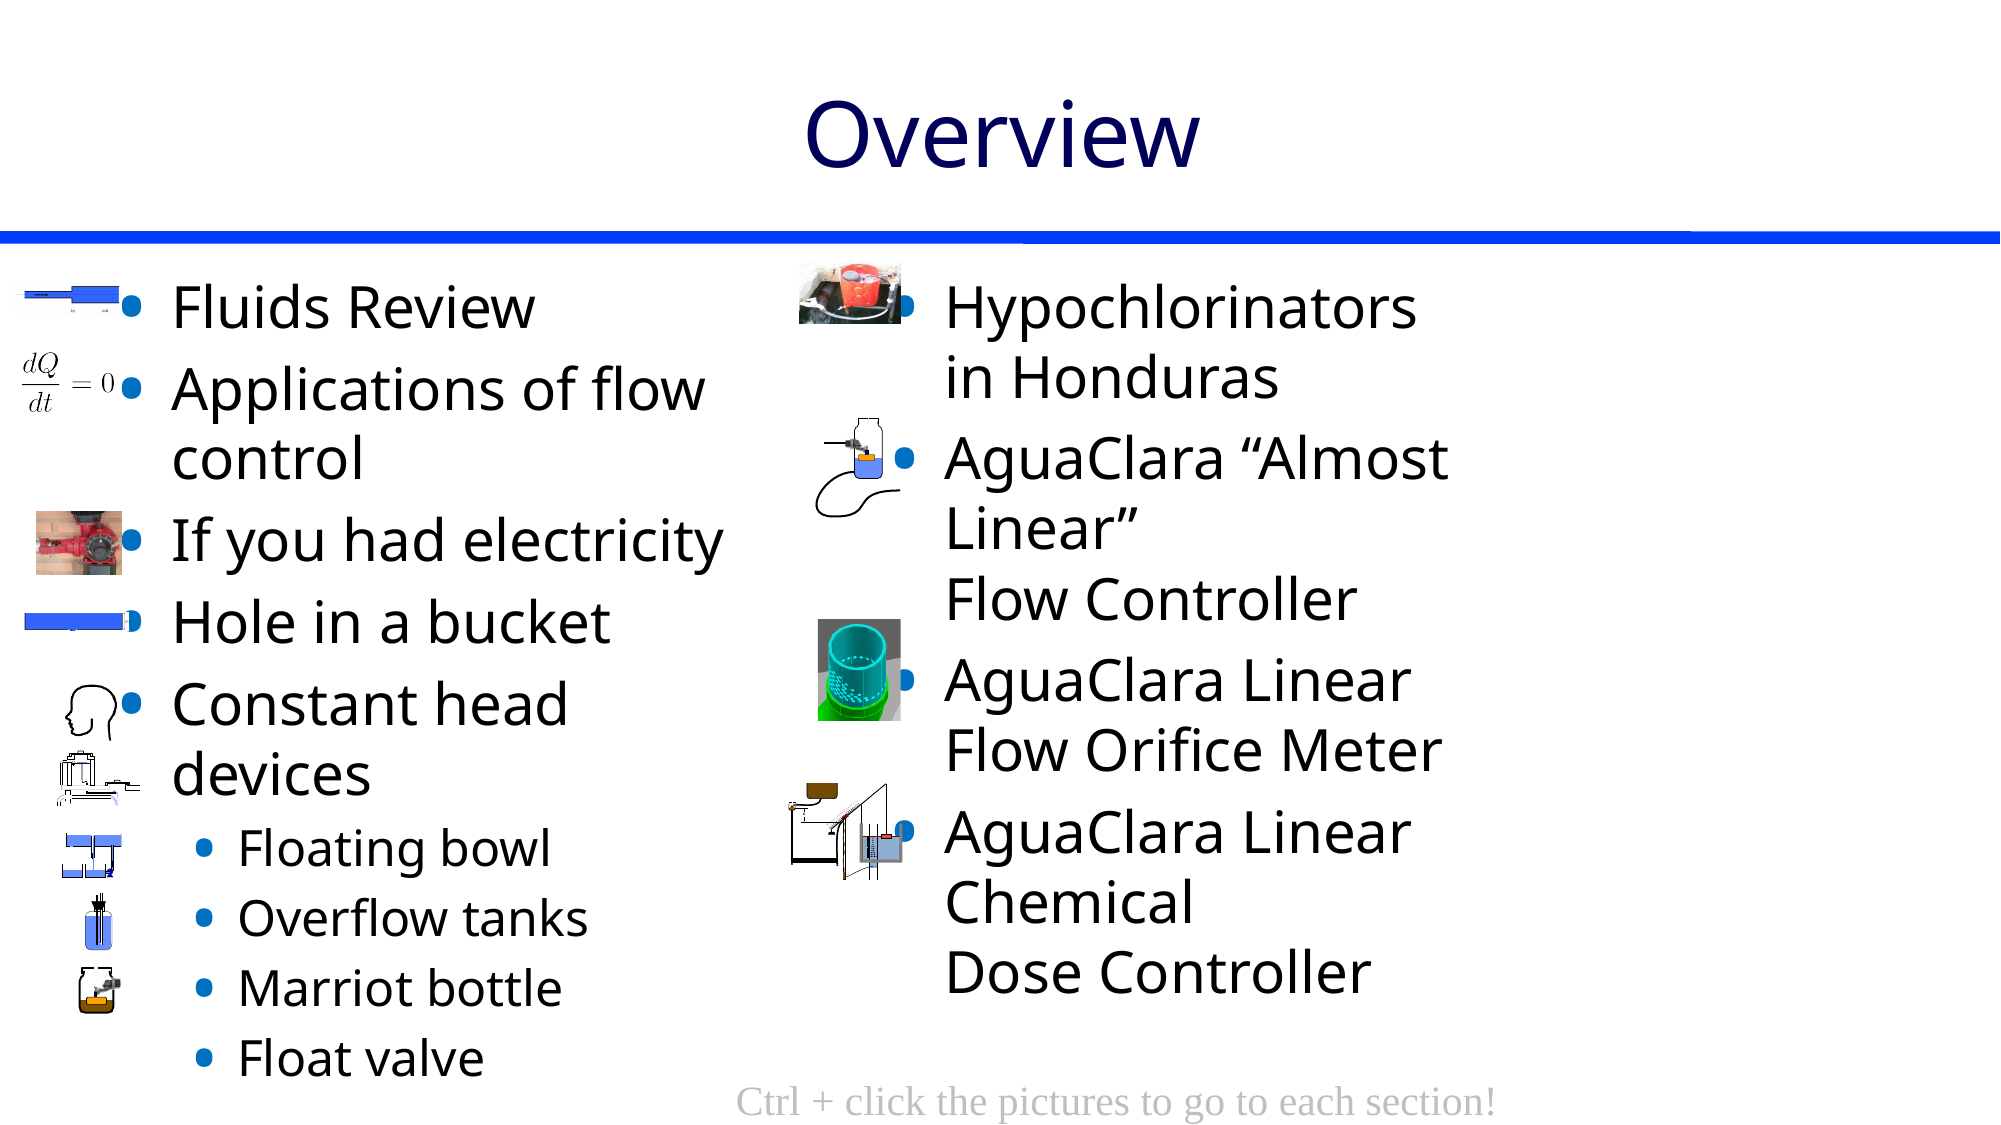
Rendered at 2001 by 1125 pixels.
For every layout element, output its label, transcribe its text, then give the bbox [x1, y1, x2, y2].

picture [21, 352, 115, 413]
picture [77, 960, 122, 1014]
list Fluids Review Applications of flow control If you had electricity Hole in a bucket Constant head devices Floating bowl Overflow tanks Marriot bottle Float valve [100, 262, 765, 1055]
title Overview [75, 37, 1930, 225]
picture [799, 416, 901, 518]
picture [788, 777, 903, 880]
picture [61, 831, 122, 878]
picture [58, 680, 122, 744]
text_box Ctrl + click the pictures to go to each section! [721, 1066, 1536, 1125]
picture [817, 619, 901, 721]
text_box [100, 891, 116, 960]
picture [13, 281, 122, 317]
picture [56, 750, 141, 807]
picture [84, 888, 113, 951]
picture [36, 511, 122, 576]
list Hypochlorinators in Honduras AguaClara “Almost Linear” Flow Controller AguaClara Linear Flow Orifice Meter AguaClara Linear Chemical Dose Controller [872, 262, 1536, 1006]
text_box [120, 710, 127, 750]
picture [23, 612, 129, 631]
picture [799, 262, 901, 325]
